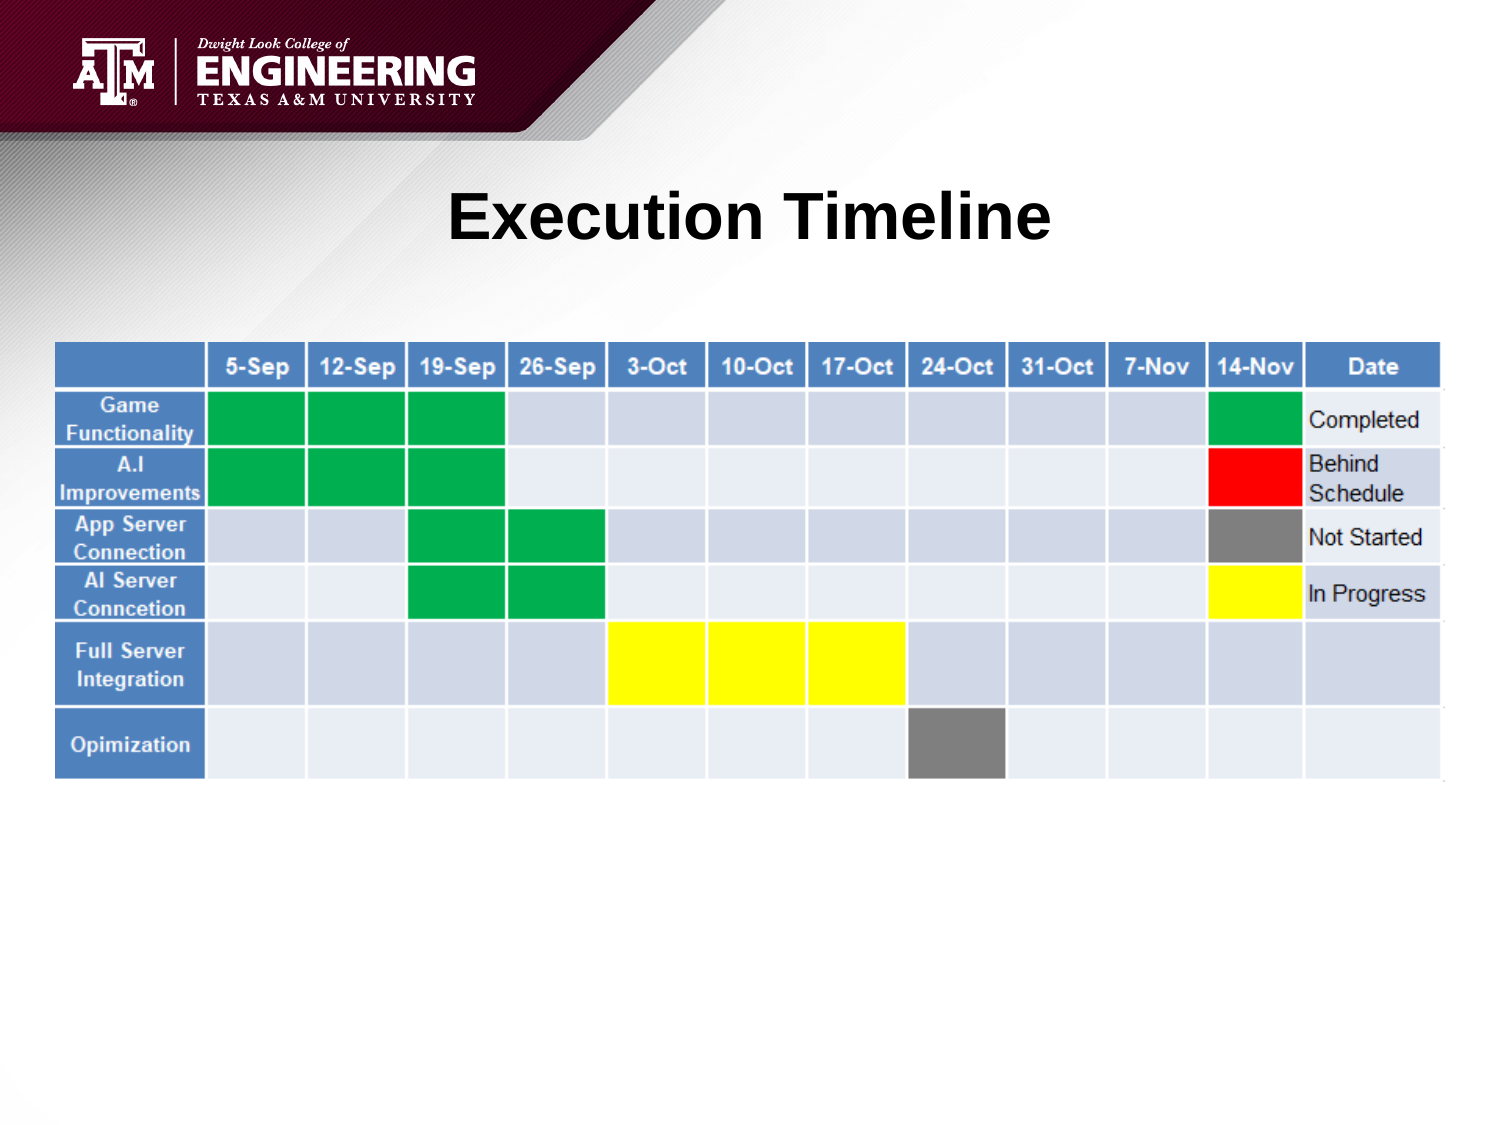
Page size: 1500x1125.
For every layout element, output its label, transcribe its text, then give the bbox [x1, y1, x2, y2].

title Execution Timeline [75, 147, 1425, 279]
picture [0, 0, 1500, 1125]
